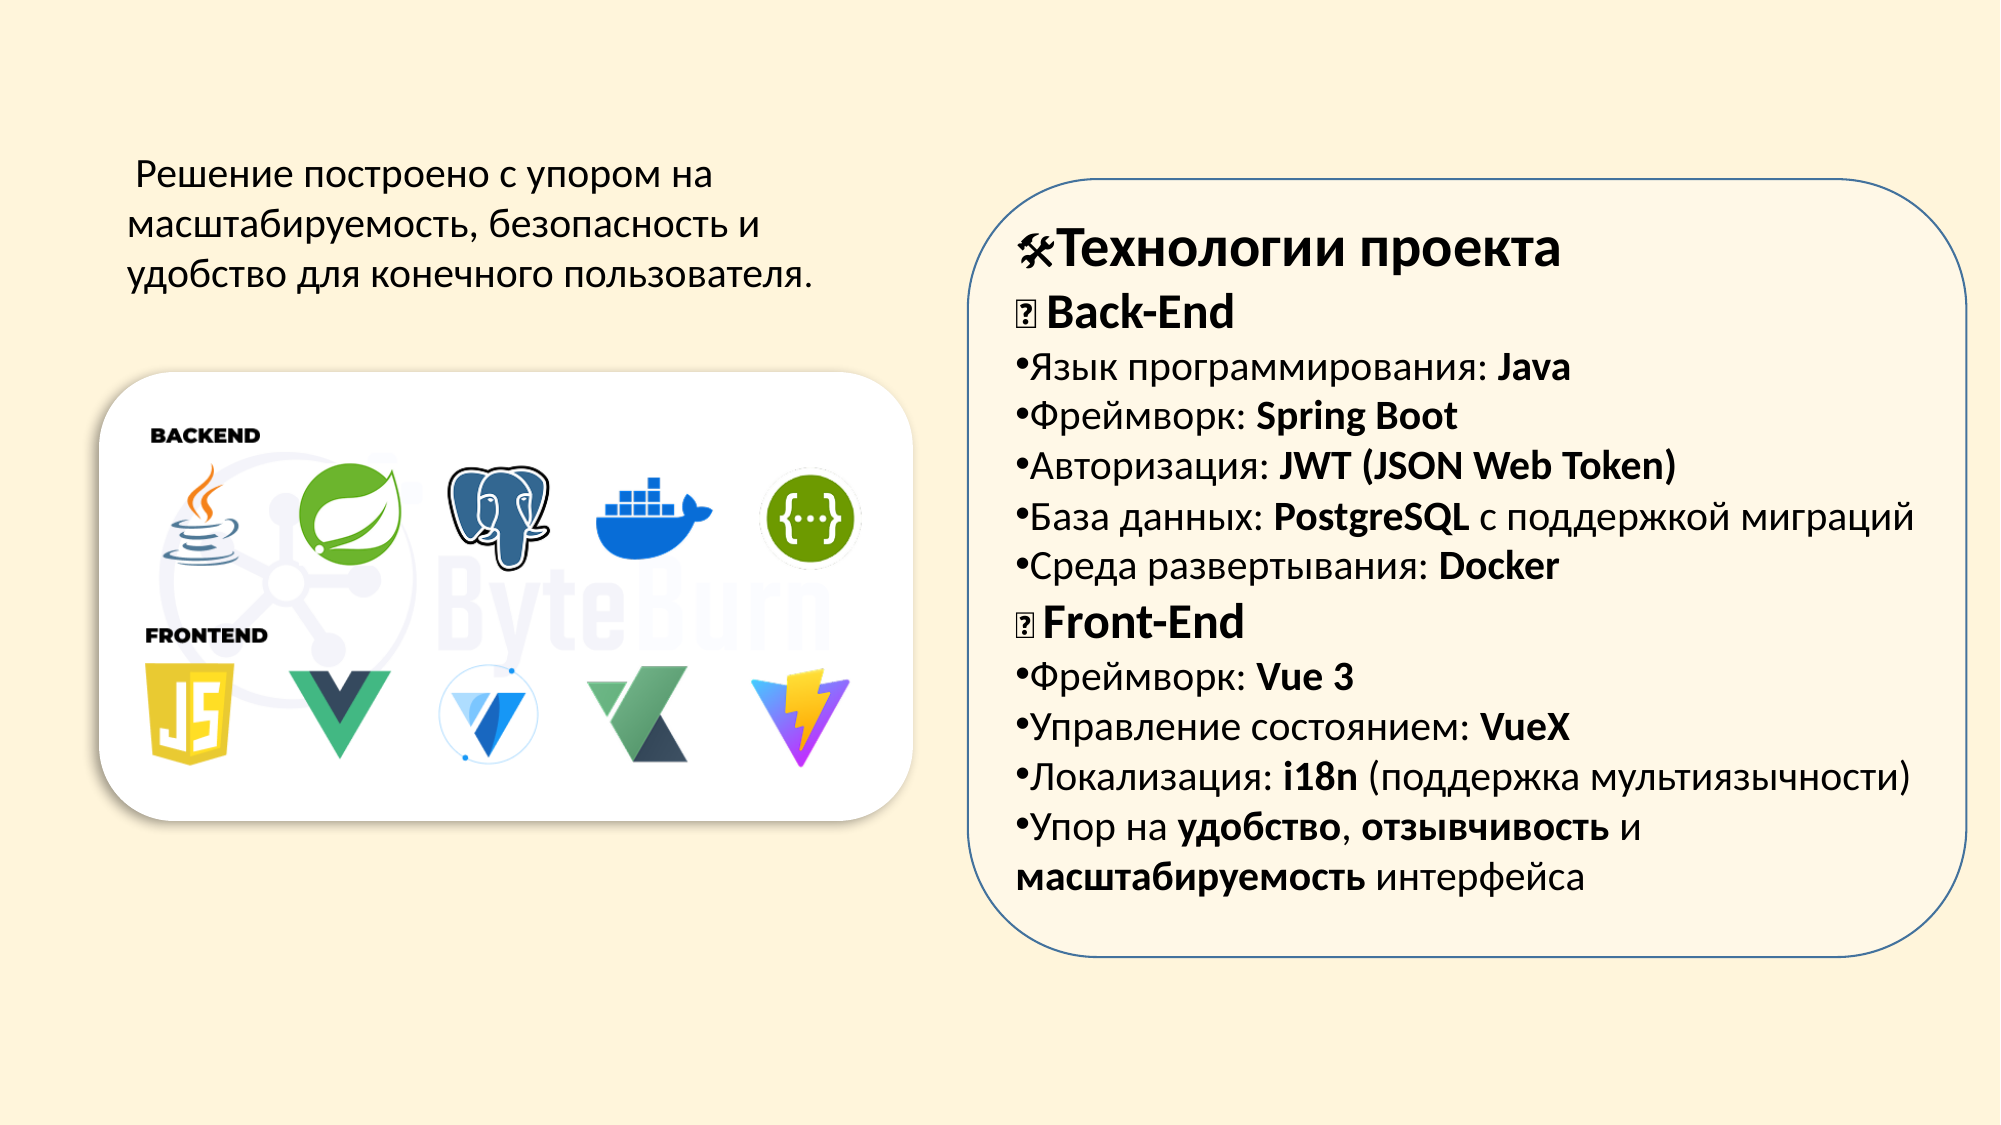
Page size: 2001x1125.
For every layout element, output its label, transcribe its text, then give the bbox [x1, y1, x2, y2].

text_box Решение построено с упором на масштабируемость, безопасность и удобство для конечного пользователя. [112, 138, 941, 304]
picture [99, 372, 913, 821]
text_box [966, 221, 1968, 959]
text_box 🛠Технологии проекта 🔧 Back-End Язык программирования: Java Фреймворк: Spring Boot Авторизация: JWT (JSON Web Token) База данных: PostgreSQL с поддержкой миграций Среда развертывания: Docker 🎨 Front-End Фреймворк: Vue 3 Управление состоянием: VueX Локализация: i18n (поддержка мультиязычности) Упор на удобство, отзывчивость и масштабируемость интерфейса [1000, 200, 1934, 906]
text_box [1025, 178, 1910, 200]
